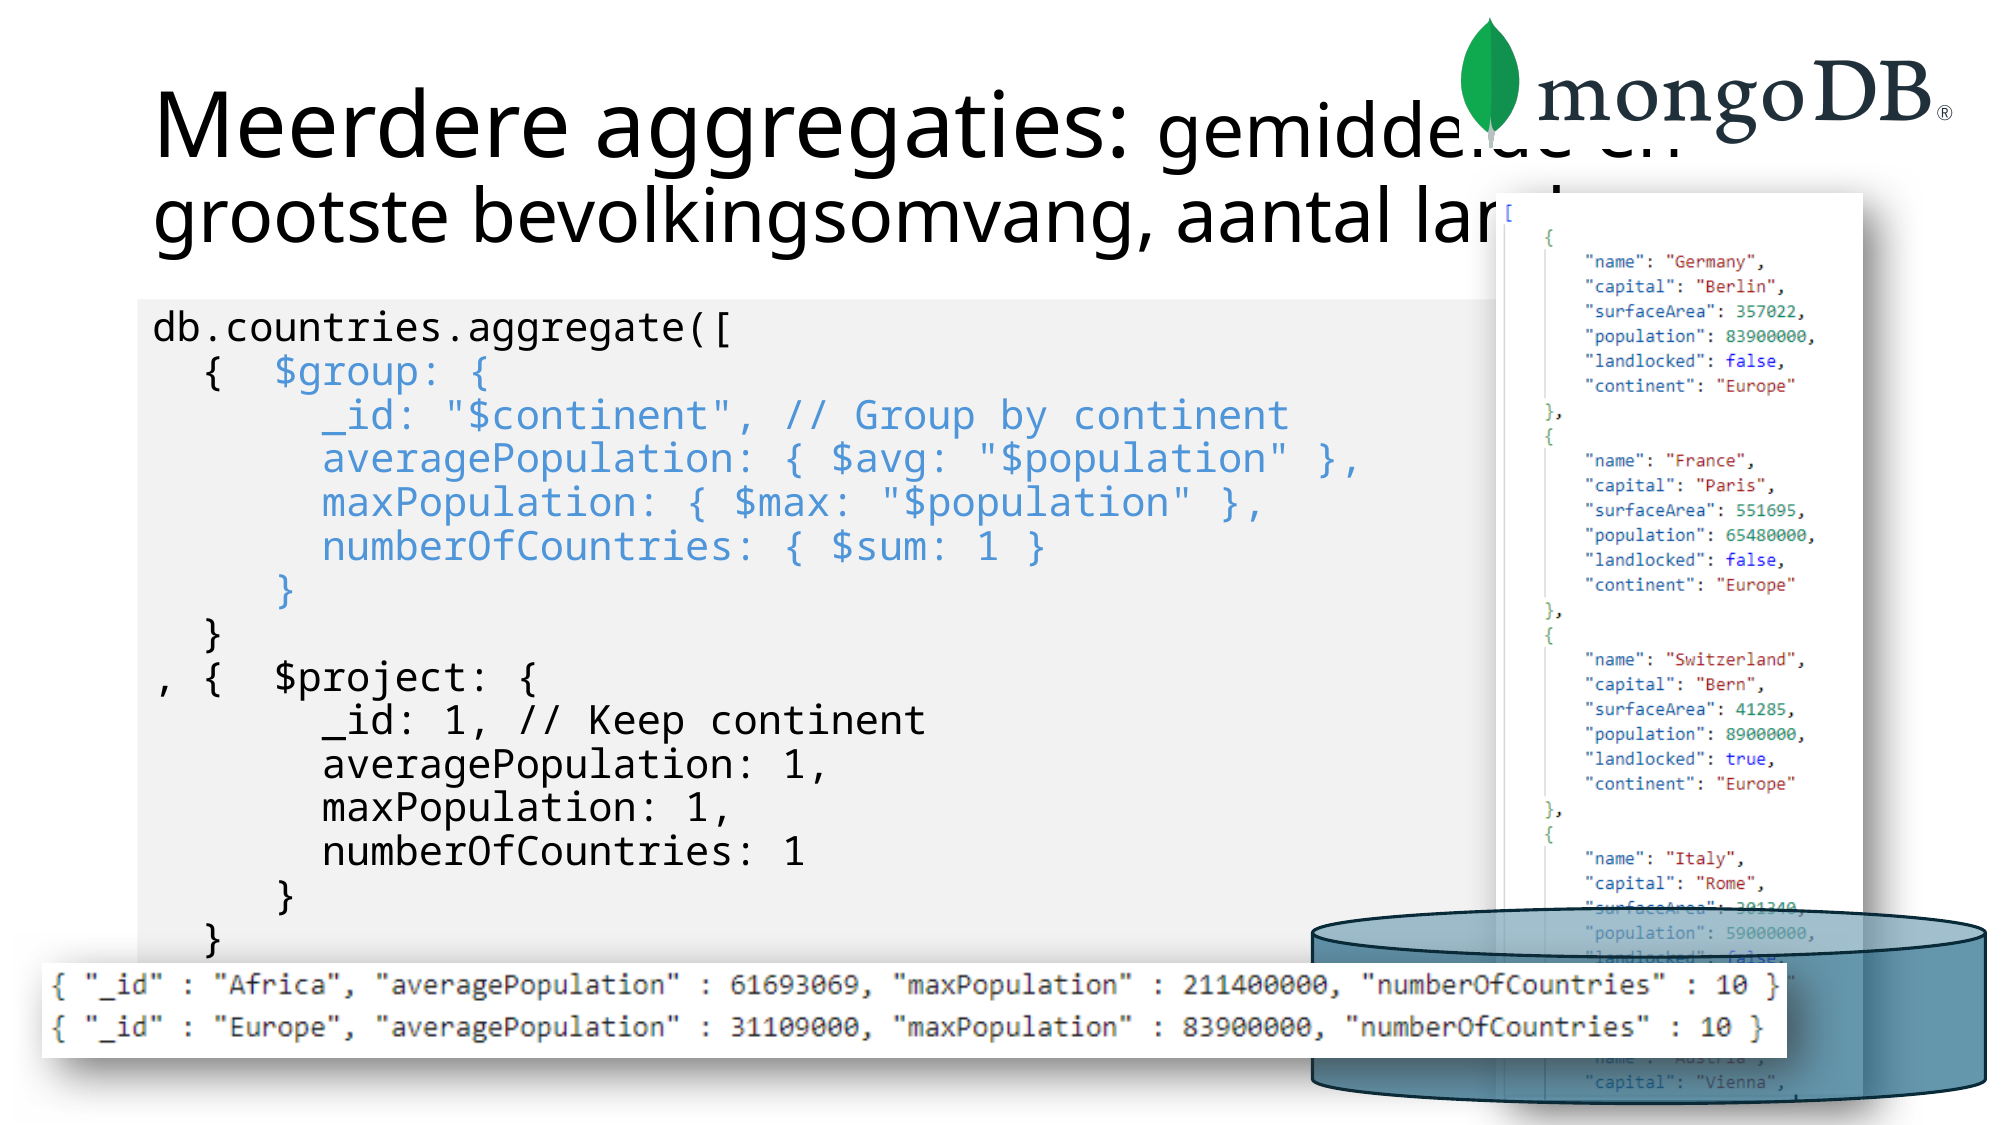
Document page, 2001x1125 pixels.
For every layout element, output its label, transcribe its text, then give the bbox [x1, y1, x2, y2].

list db.countries.aggregate([ { $group: { _id: "$continent", // Group by continent averagePopulation: { $avg: "$population" }, maxPopulation: { $max: "$population" }, numberOfCountries: { $sum: 1 } } } , { $project: { _id: 1, // Keep continent averagePopulation: 1, maxPopulation: 1, numberOfCountries: 1 } } ]) [137, 299, 1478, 945]
text_box [1310, 909, 1495, 945]
picture [1458, 15, 1956, 150]
title Meerdere aggregaties: gemiddelde en grootste bevolkingsomvang, aantal landen [137, 59, 1863, 278]
picture [41, 192, 1863, 1100]
text_box [1863, 912, 1987, 1100]
